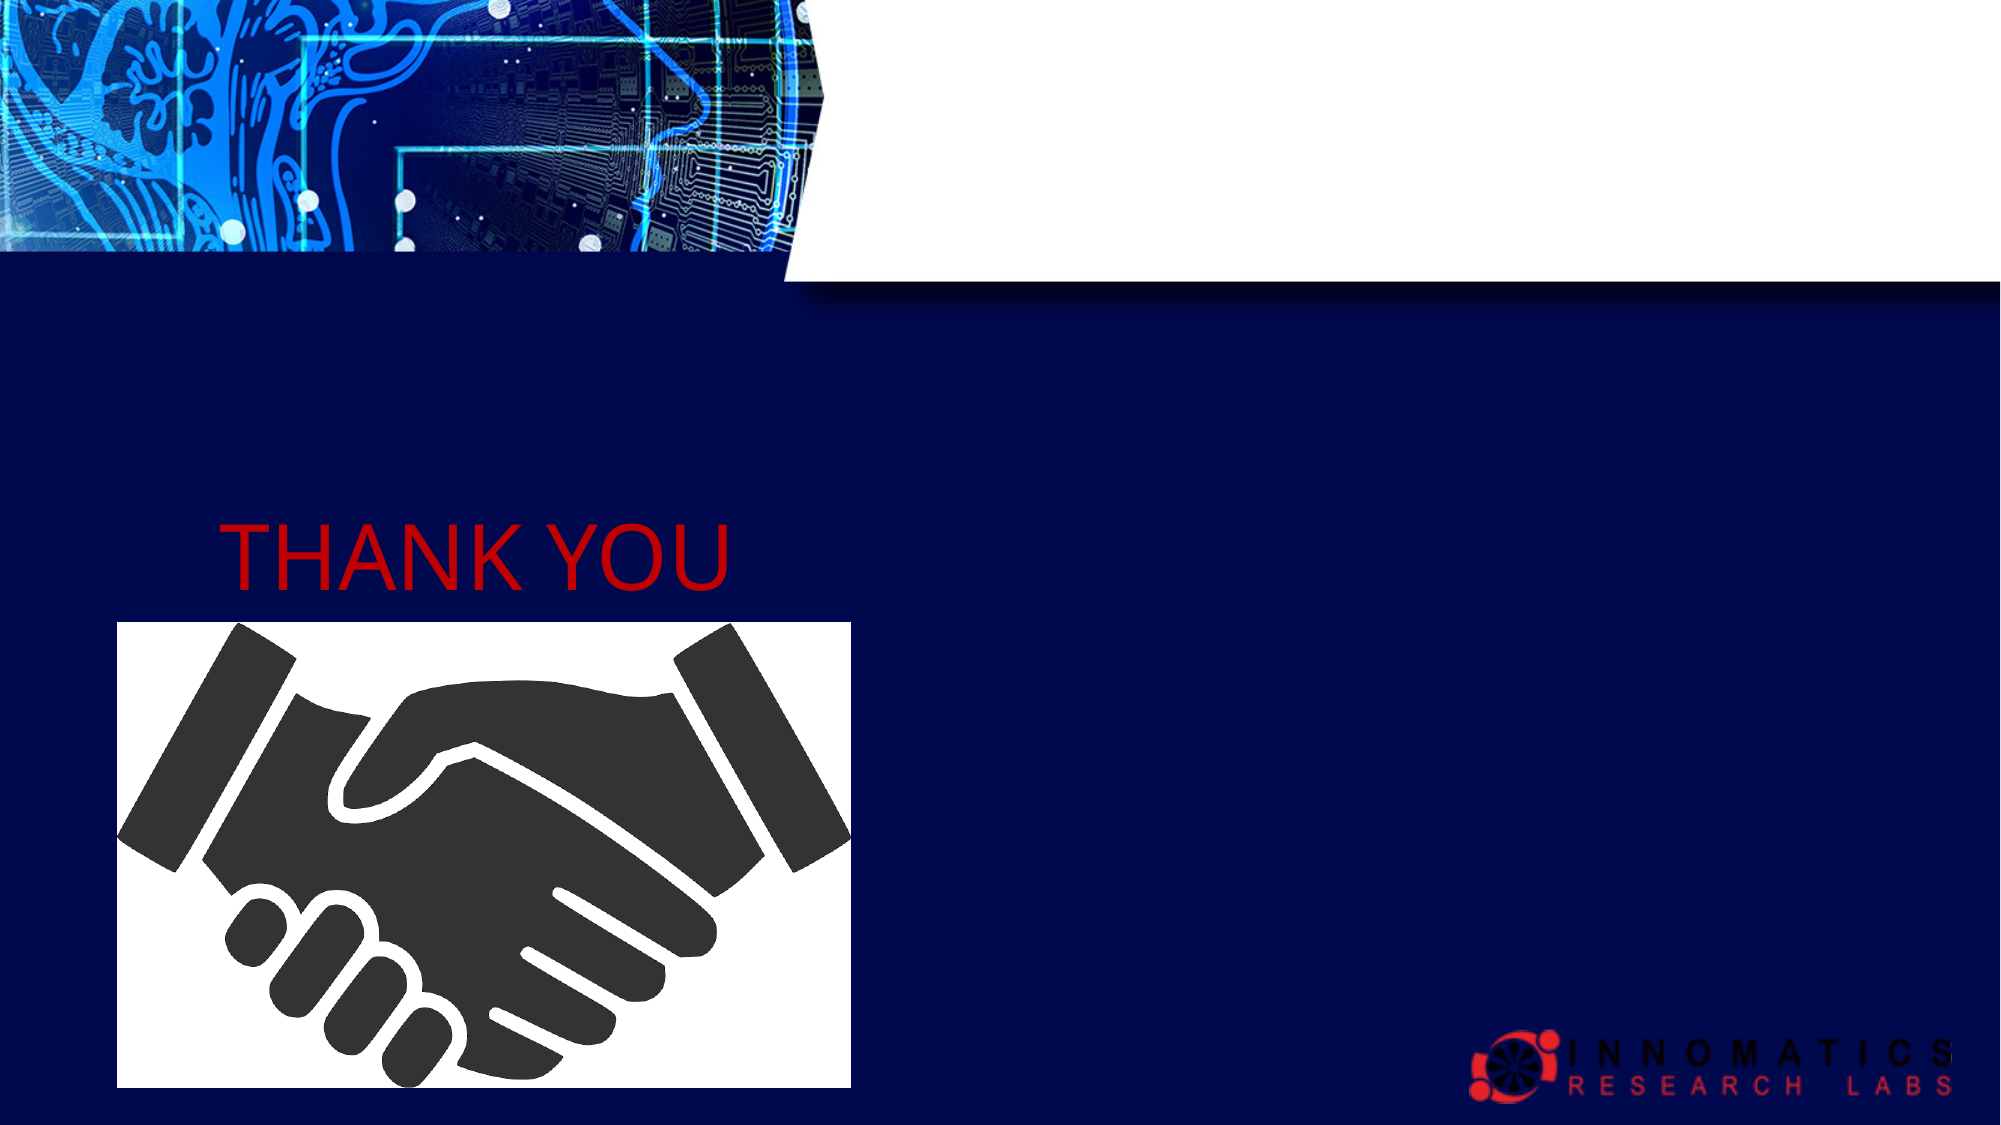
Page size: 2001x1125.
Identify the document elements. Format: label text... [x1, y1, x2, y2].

picture [0, 0, 2001, 1125]
text_box THANK YOU [204, 491, 805, 618]
